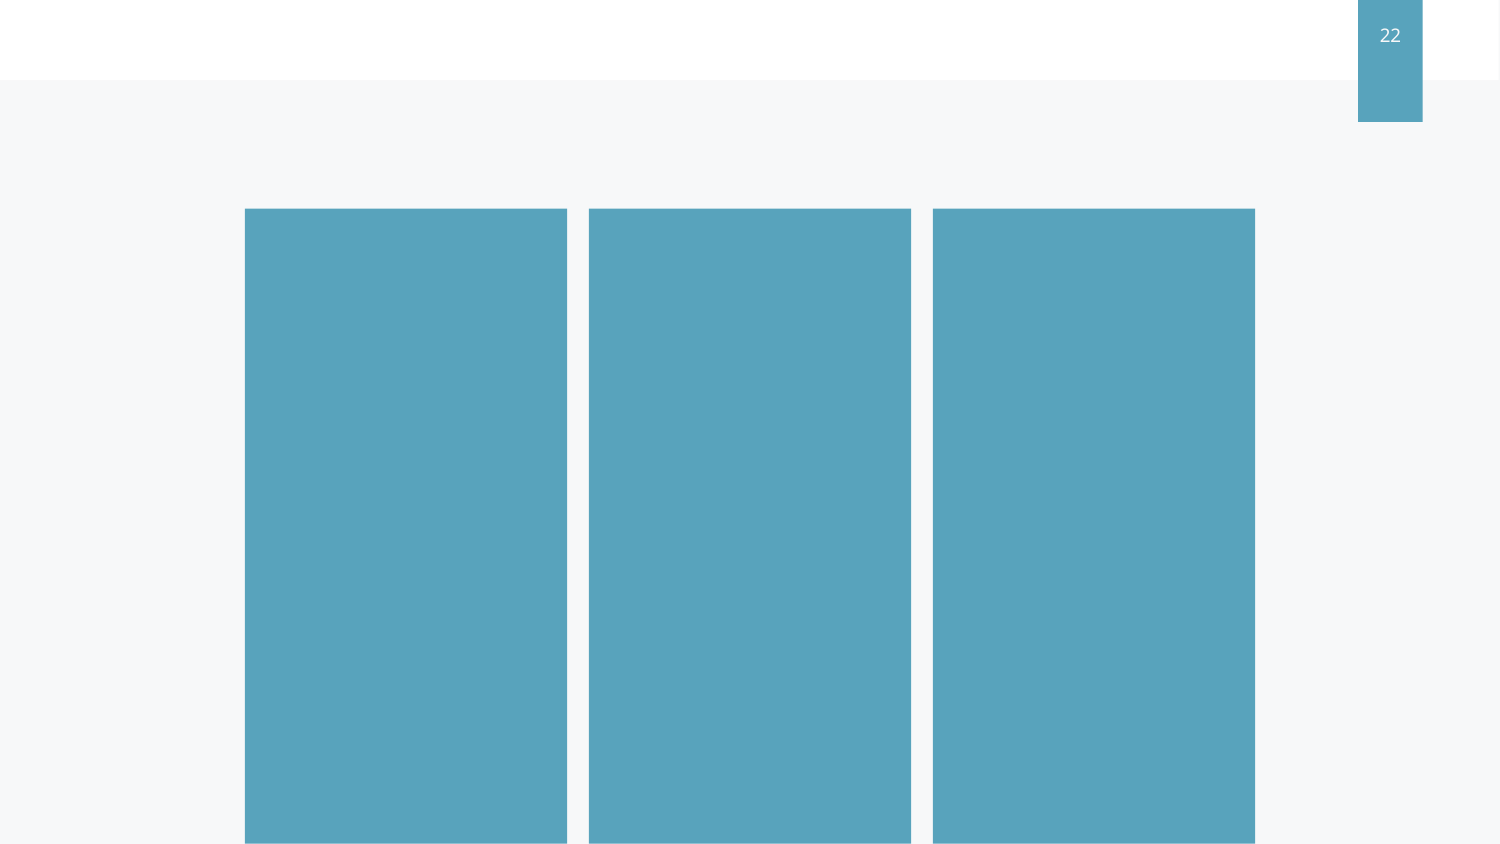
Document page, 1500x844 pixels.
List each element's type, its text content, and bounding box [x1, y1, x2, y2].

slide_number 22 [1345, 8, 1436, 74]
